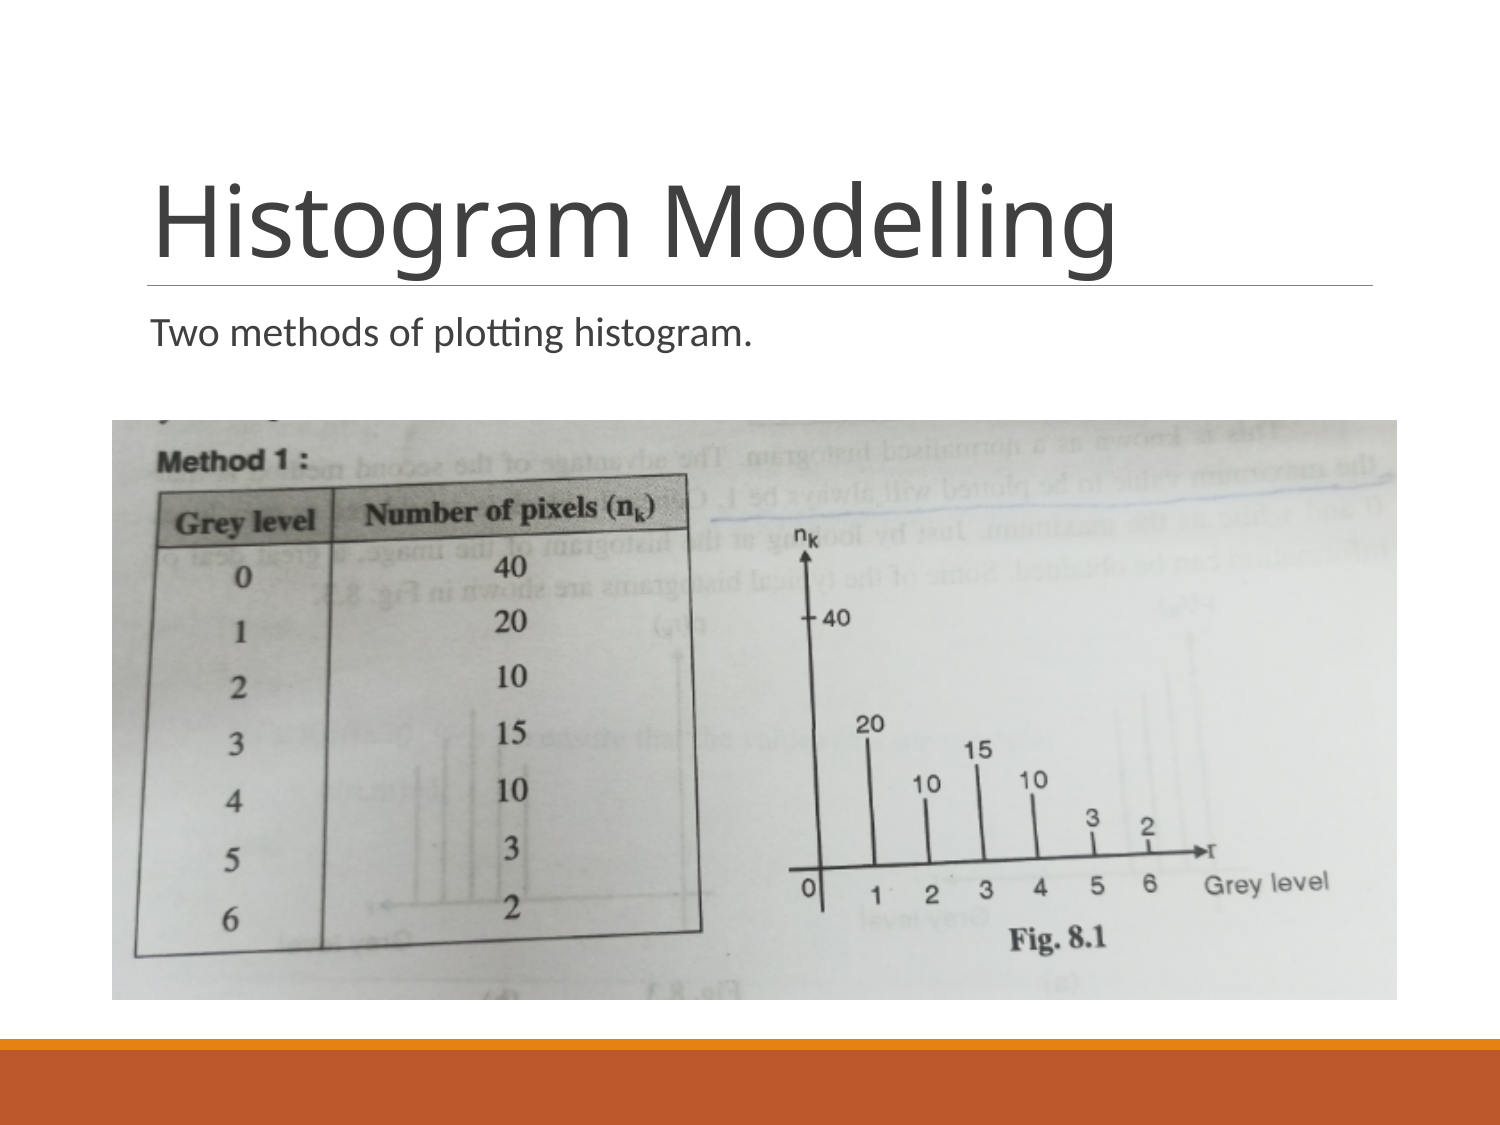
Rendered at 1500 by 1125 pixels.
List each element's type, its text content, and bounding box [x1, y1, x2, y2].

list Two methods of plotting histogram. [135, 302, 1373, 417]
title Histogram Modelling [135, 47, 1373, 285]
picture [111, 420, 1397, 1001]
